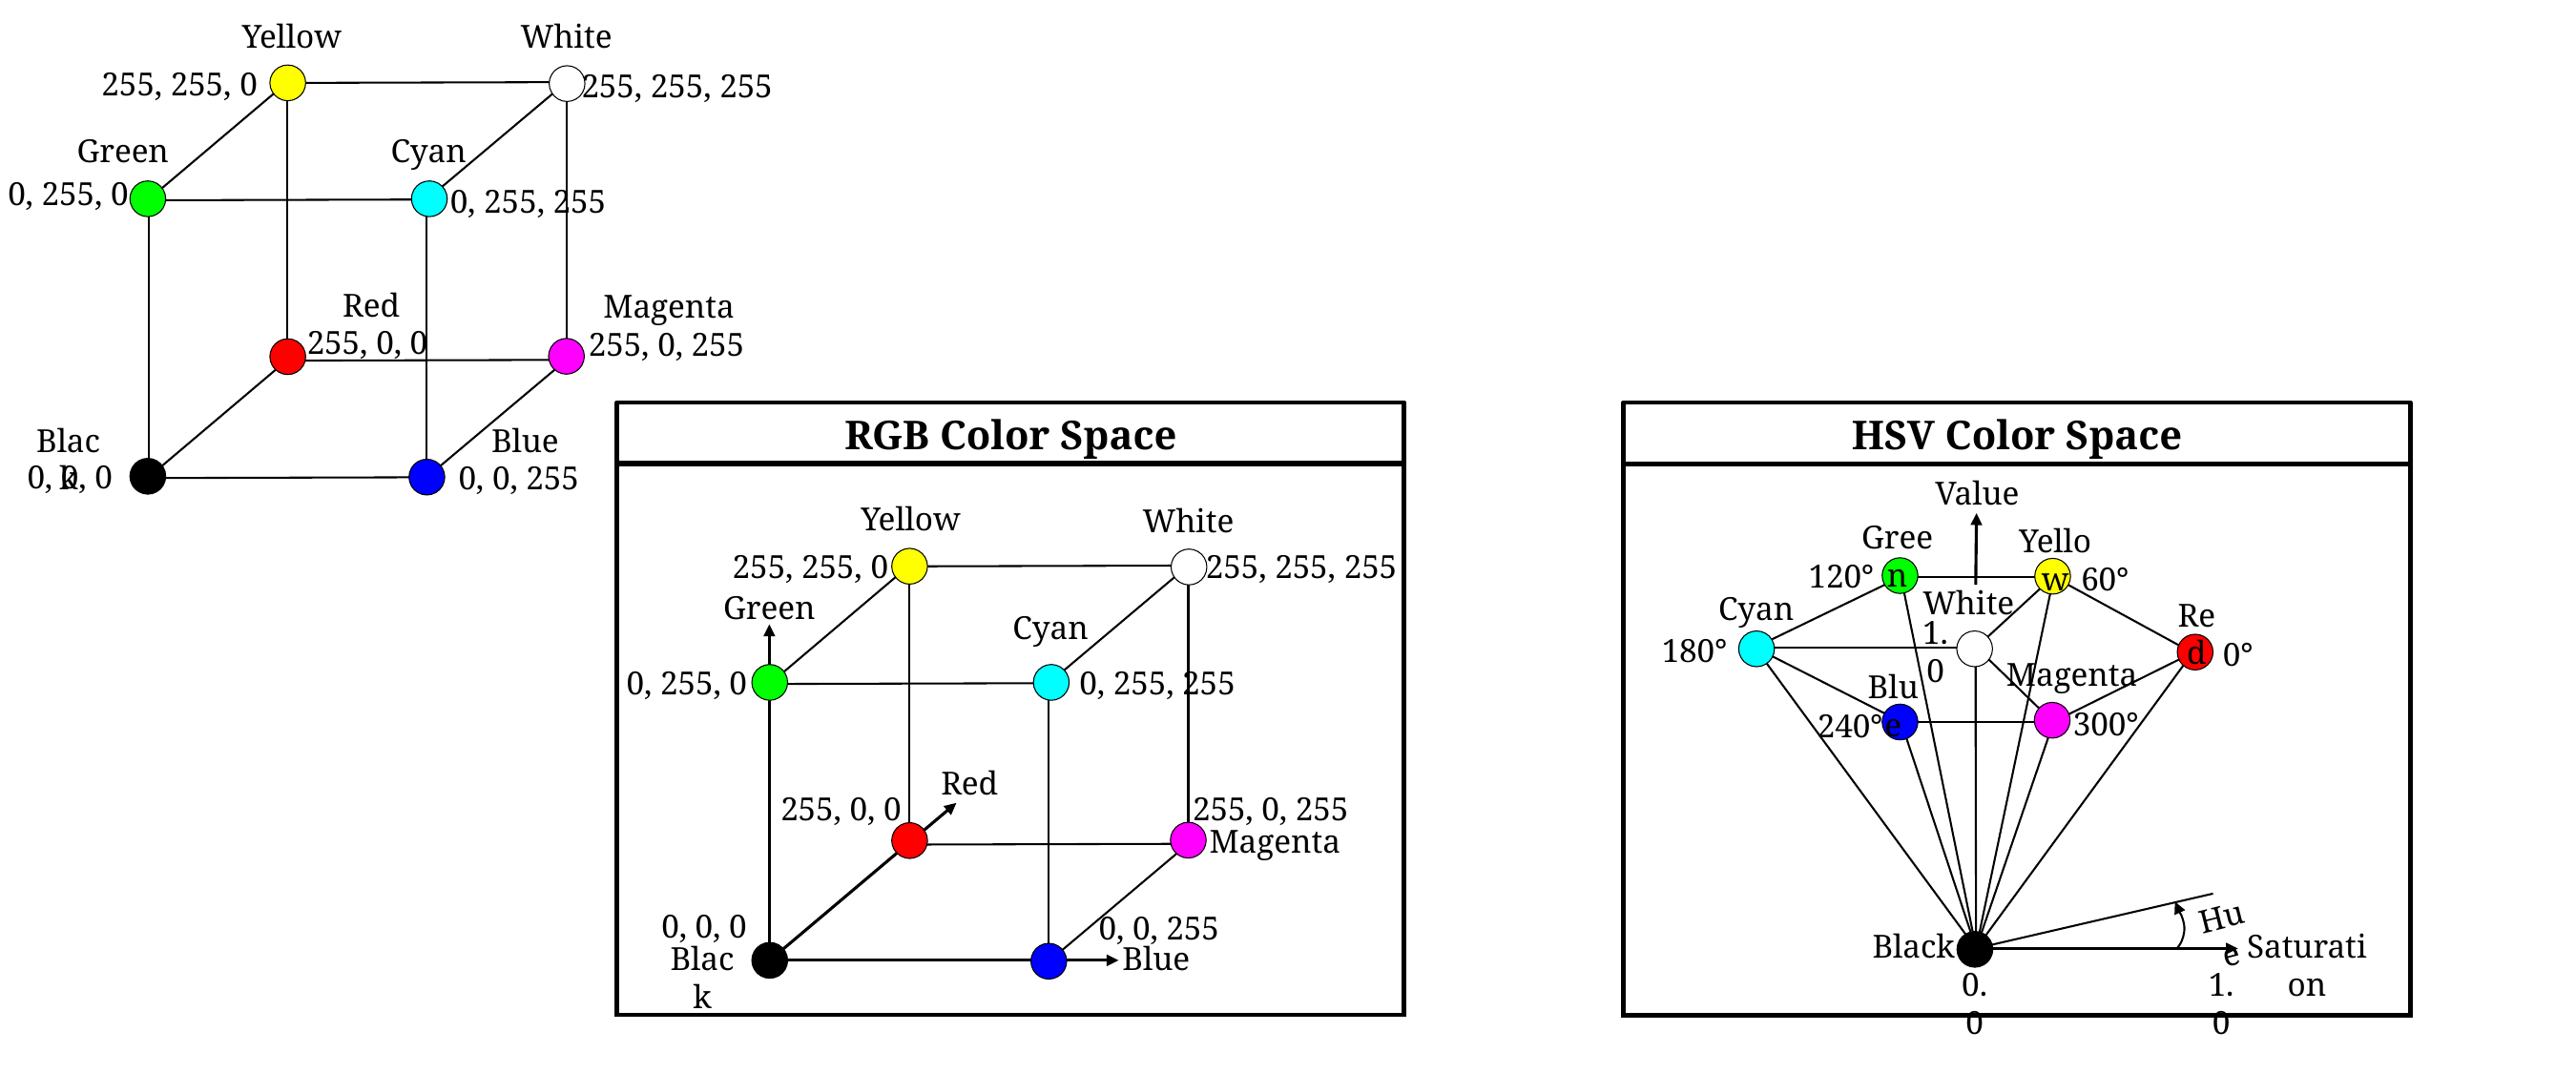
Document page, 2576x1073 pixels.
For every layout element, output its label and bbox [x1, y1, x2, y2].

text_box [1, 9, 775, 505]
text_box [616, 402, 2411, 1016]
